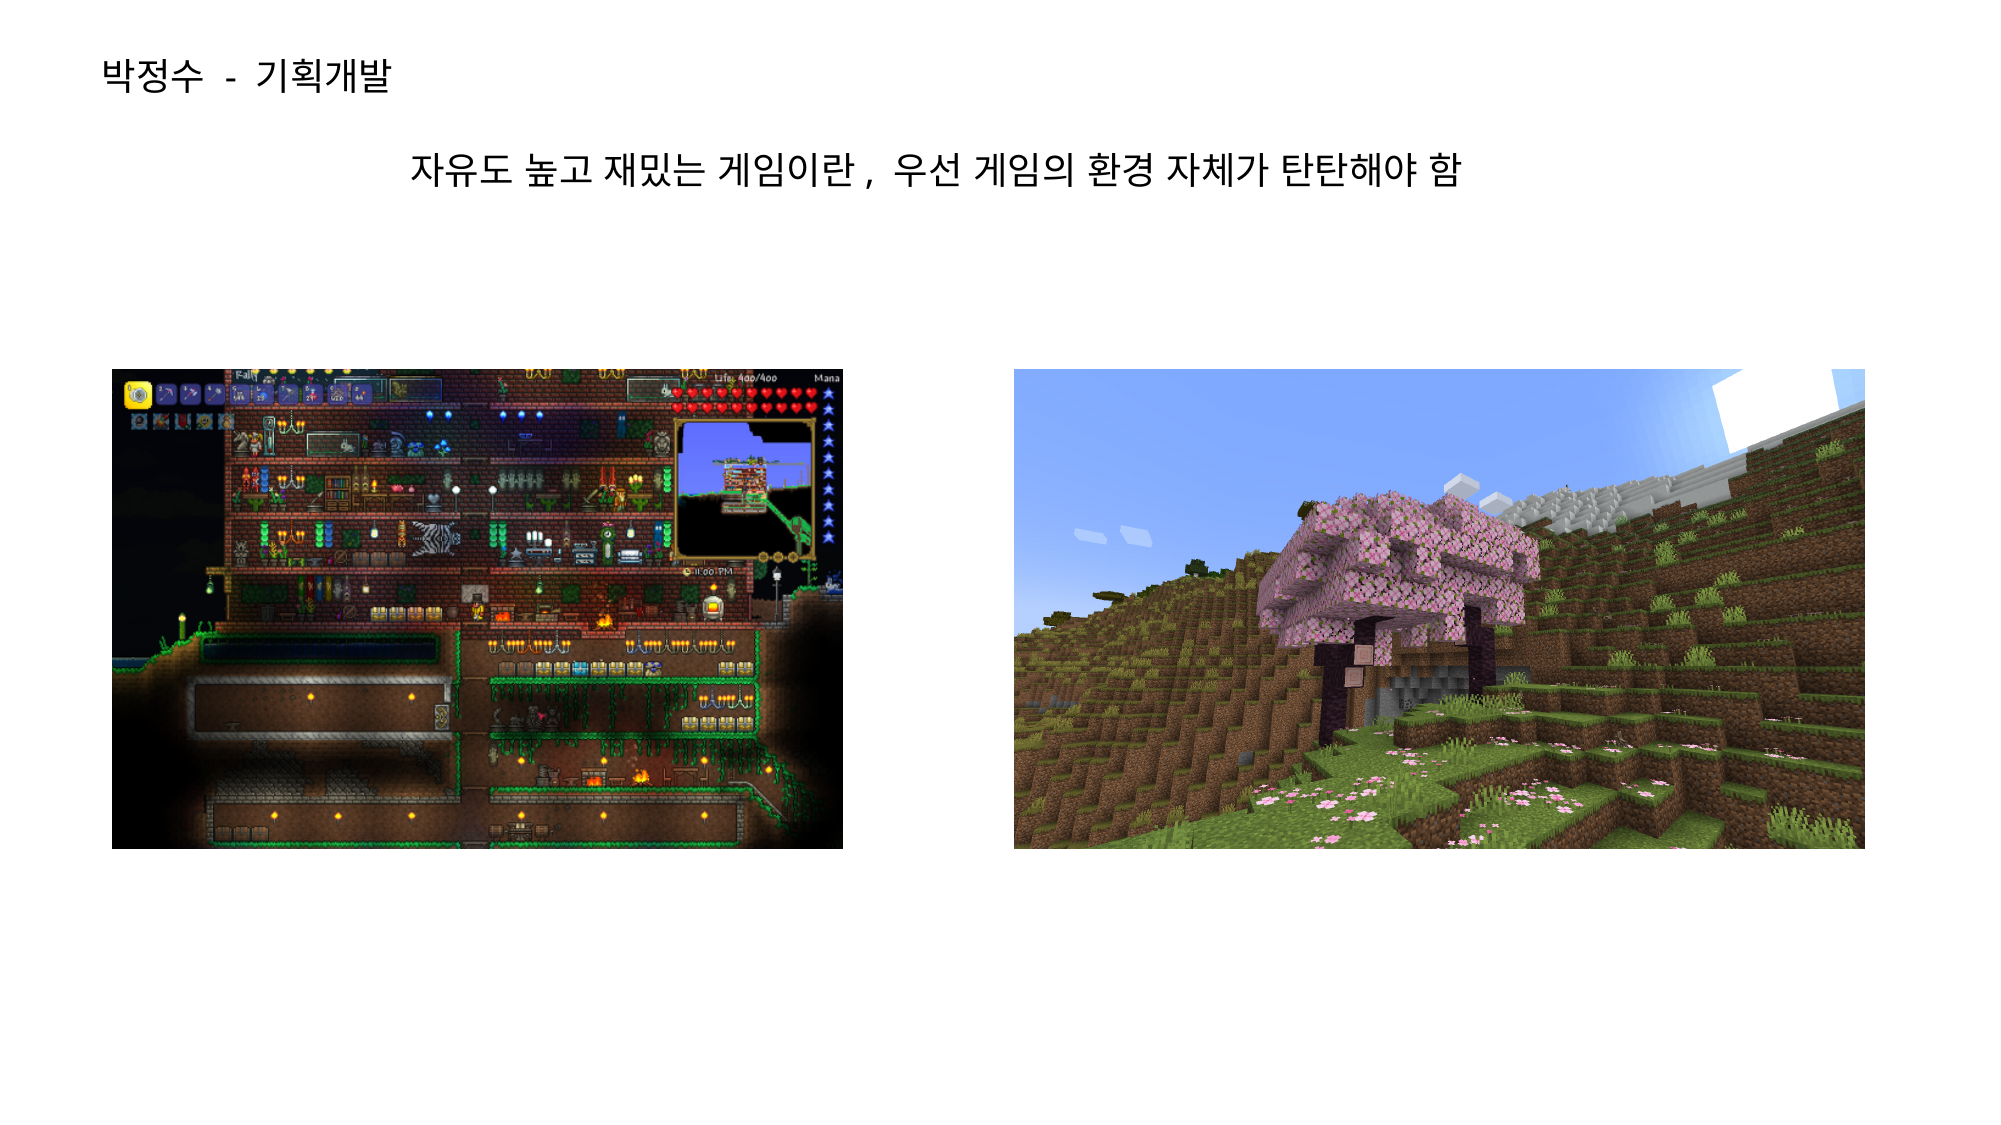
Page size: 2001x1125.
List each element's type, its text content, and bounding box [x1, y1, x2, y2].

text_box 자유도 높고 재밌는 게임이란, 우선 게임의 환경 자체가 탄탄해야 함 [272, 139, 1602, 200]
picture [112, 369, 843, 849]
text_box 박정수 - 기획개발 [87, 45, 605, 106]
picture [1014, 369, 1865, 849]
